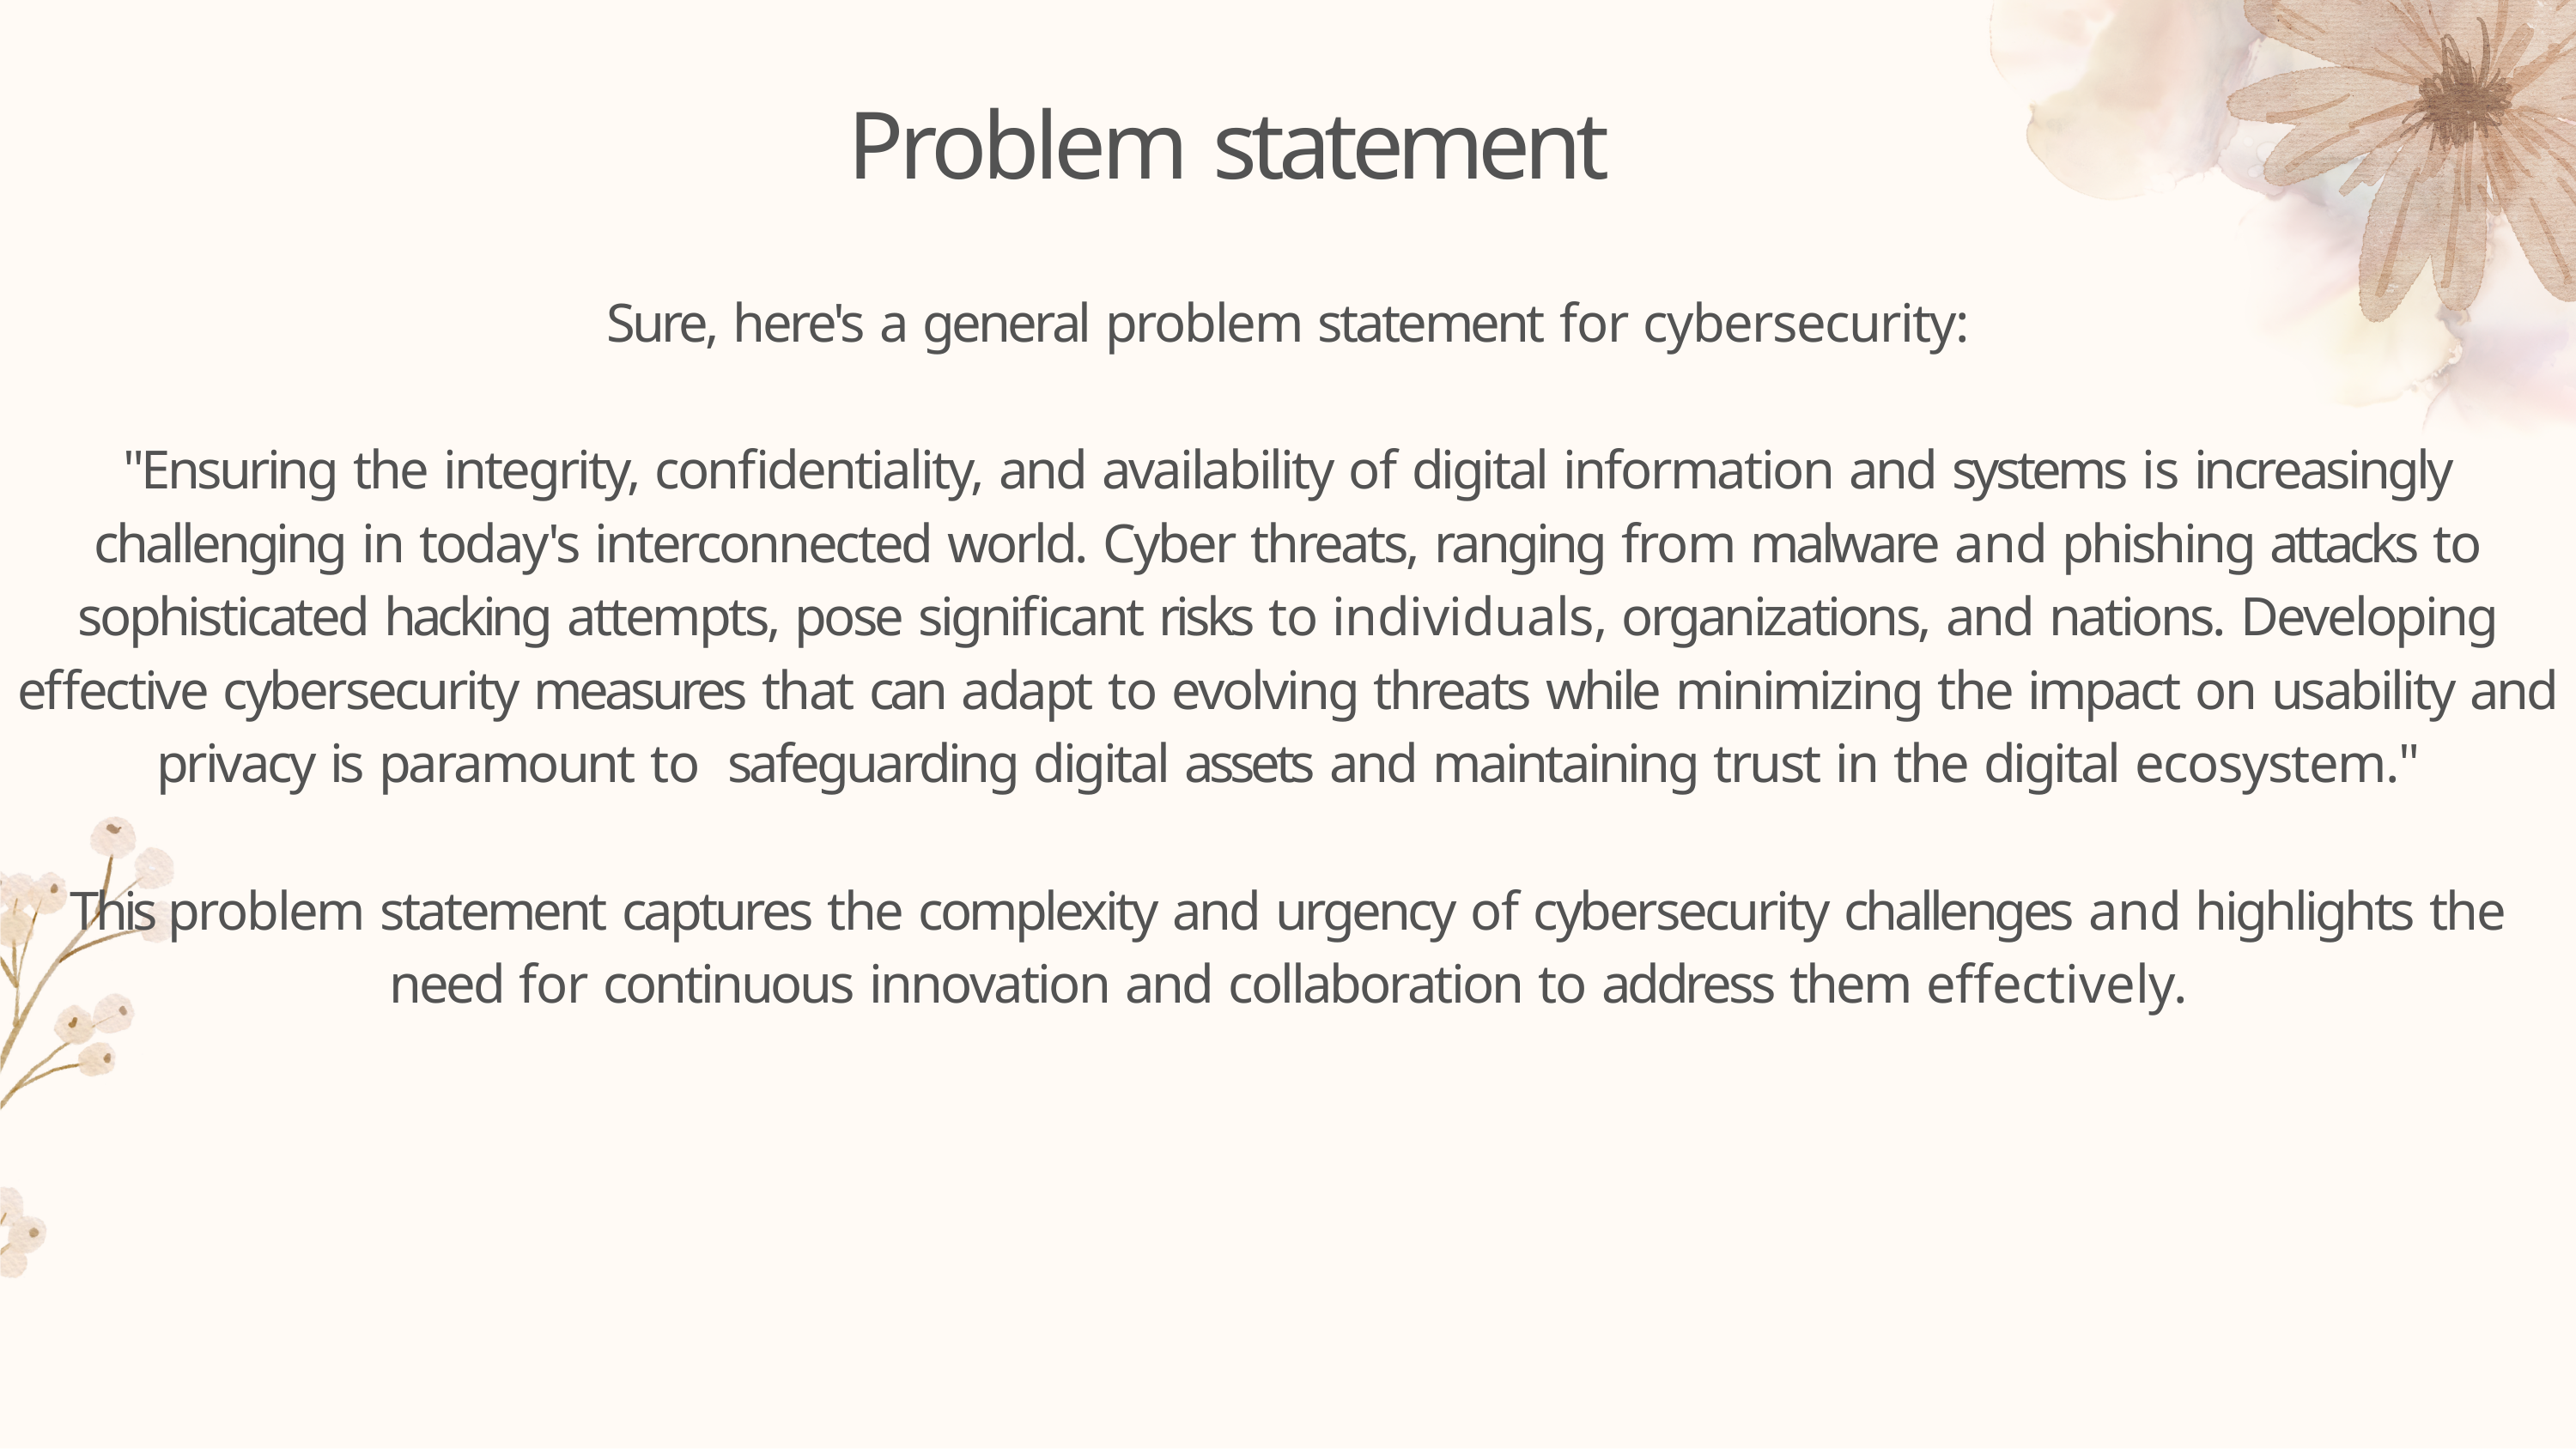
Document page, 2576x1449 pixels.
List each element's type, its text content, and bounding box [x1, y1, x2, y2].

picture [0, 788, 198, 1431]
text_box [1873, 0, 2576, 575]
title Problem statement [580, 28, 1868, 329]
text_box Sure, here's a general problem statement for cybersecurity: "Ensuring the integrity, confidentiality, and availability of digital information and systems is increasingly challenging in today's interconnected world. Cyber threats, ranging from malware and phishing attacks to sophisticated hacking attempts, pose significant risks to individuals, organizations, and nations. Developing effective cybersecurity measures that can adapt to evolving threats while minimizing the impact on usability and privacy is paramount to safeguarding digital assets and maintaining trust in the digital ecosystem." This problem statement captures the complexity and urgency of cybersecurity challenges and highlights the need for continuous innovation and collaboration to address them effectively. [2, 287, 2574, 1015]
